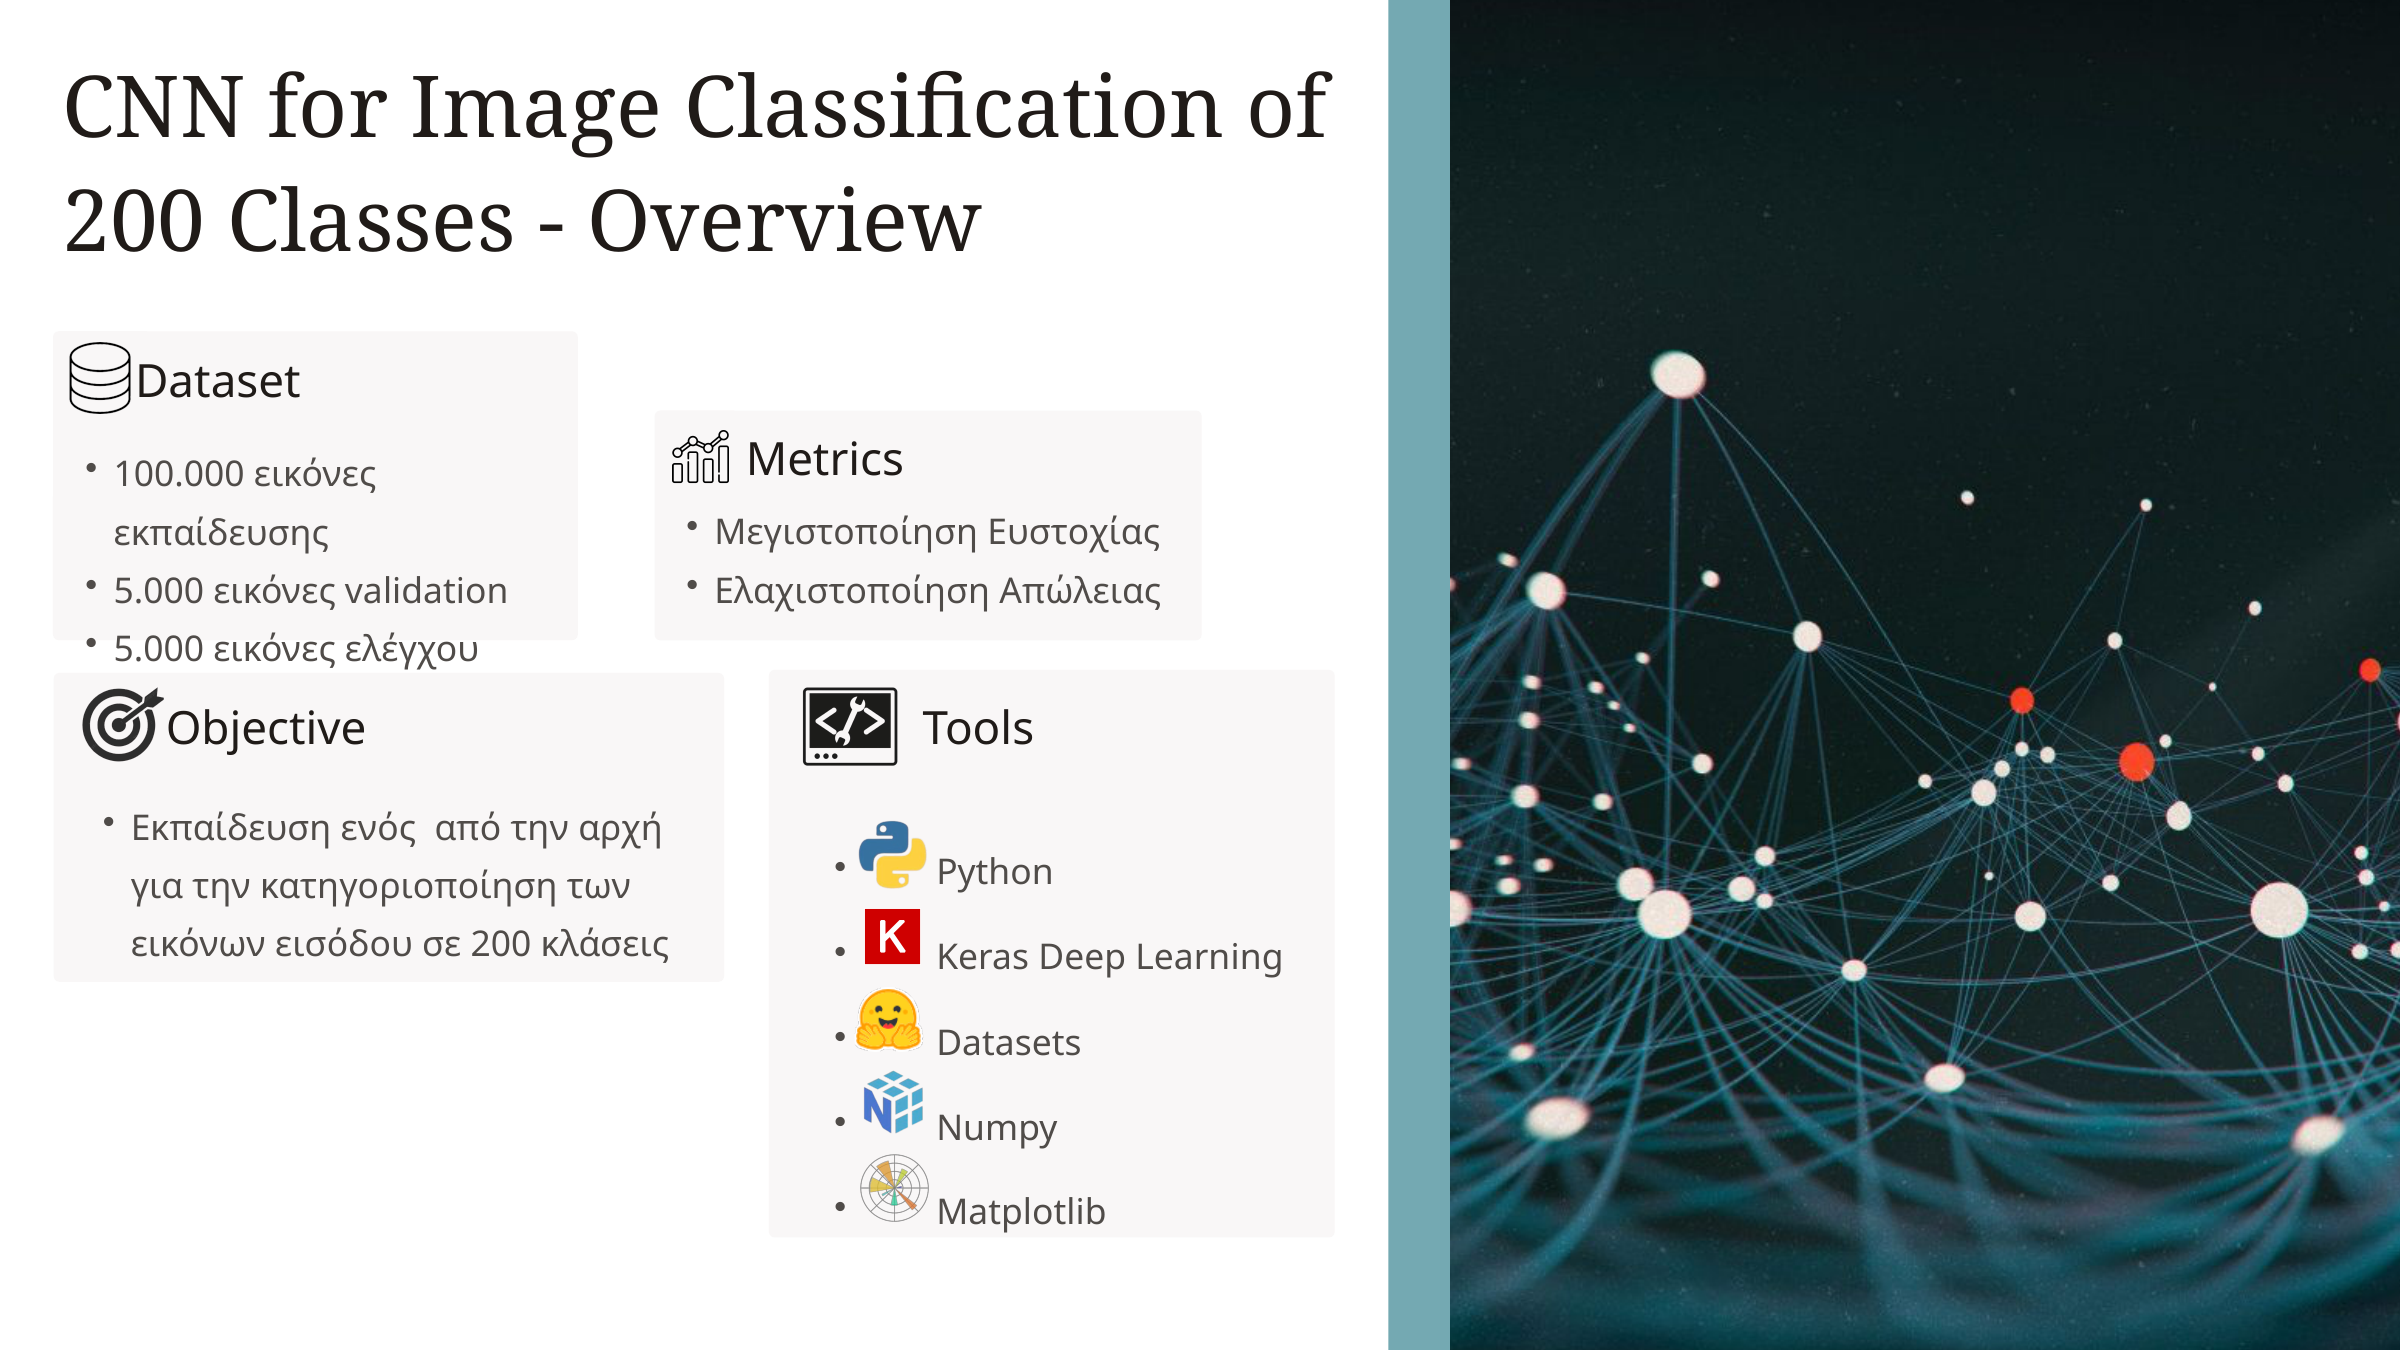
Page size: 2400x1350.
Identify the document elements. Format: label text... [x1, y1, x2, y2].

text_box [768, 669, 1335, 1238]
picture [855, 817, 929, 889]
text_box Tools [922, 697, 1035, 755]
picture [858, 1067, 927, 1137]
picture [860, 1153, 929, 1223]
picture [854, 987, 926, 1052]
text_box Python Keras Deep Learning Datasets Numpy Matplotlib [834, 806, 1344, 1233]
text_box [53, 672, 725, 982]
text_box CNN for Image Classification of 200 Classes - Overview [62, 39, 1366, 269]
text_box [654, 410, 1202, 641]
picture [864, 908, 921, 965]
picture [799, 683, 901, 771]
picture [1390, 0, 2400, 1350]
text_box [52, 331, 596, 641]
